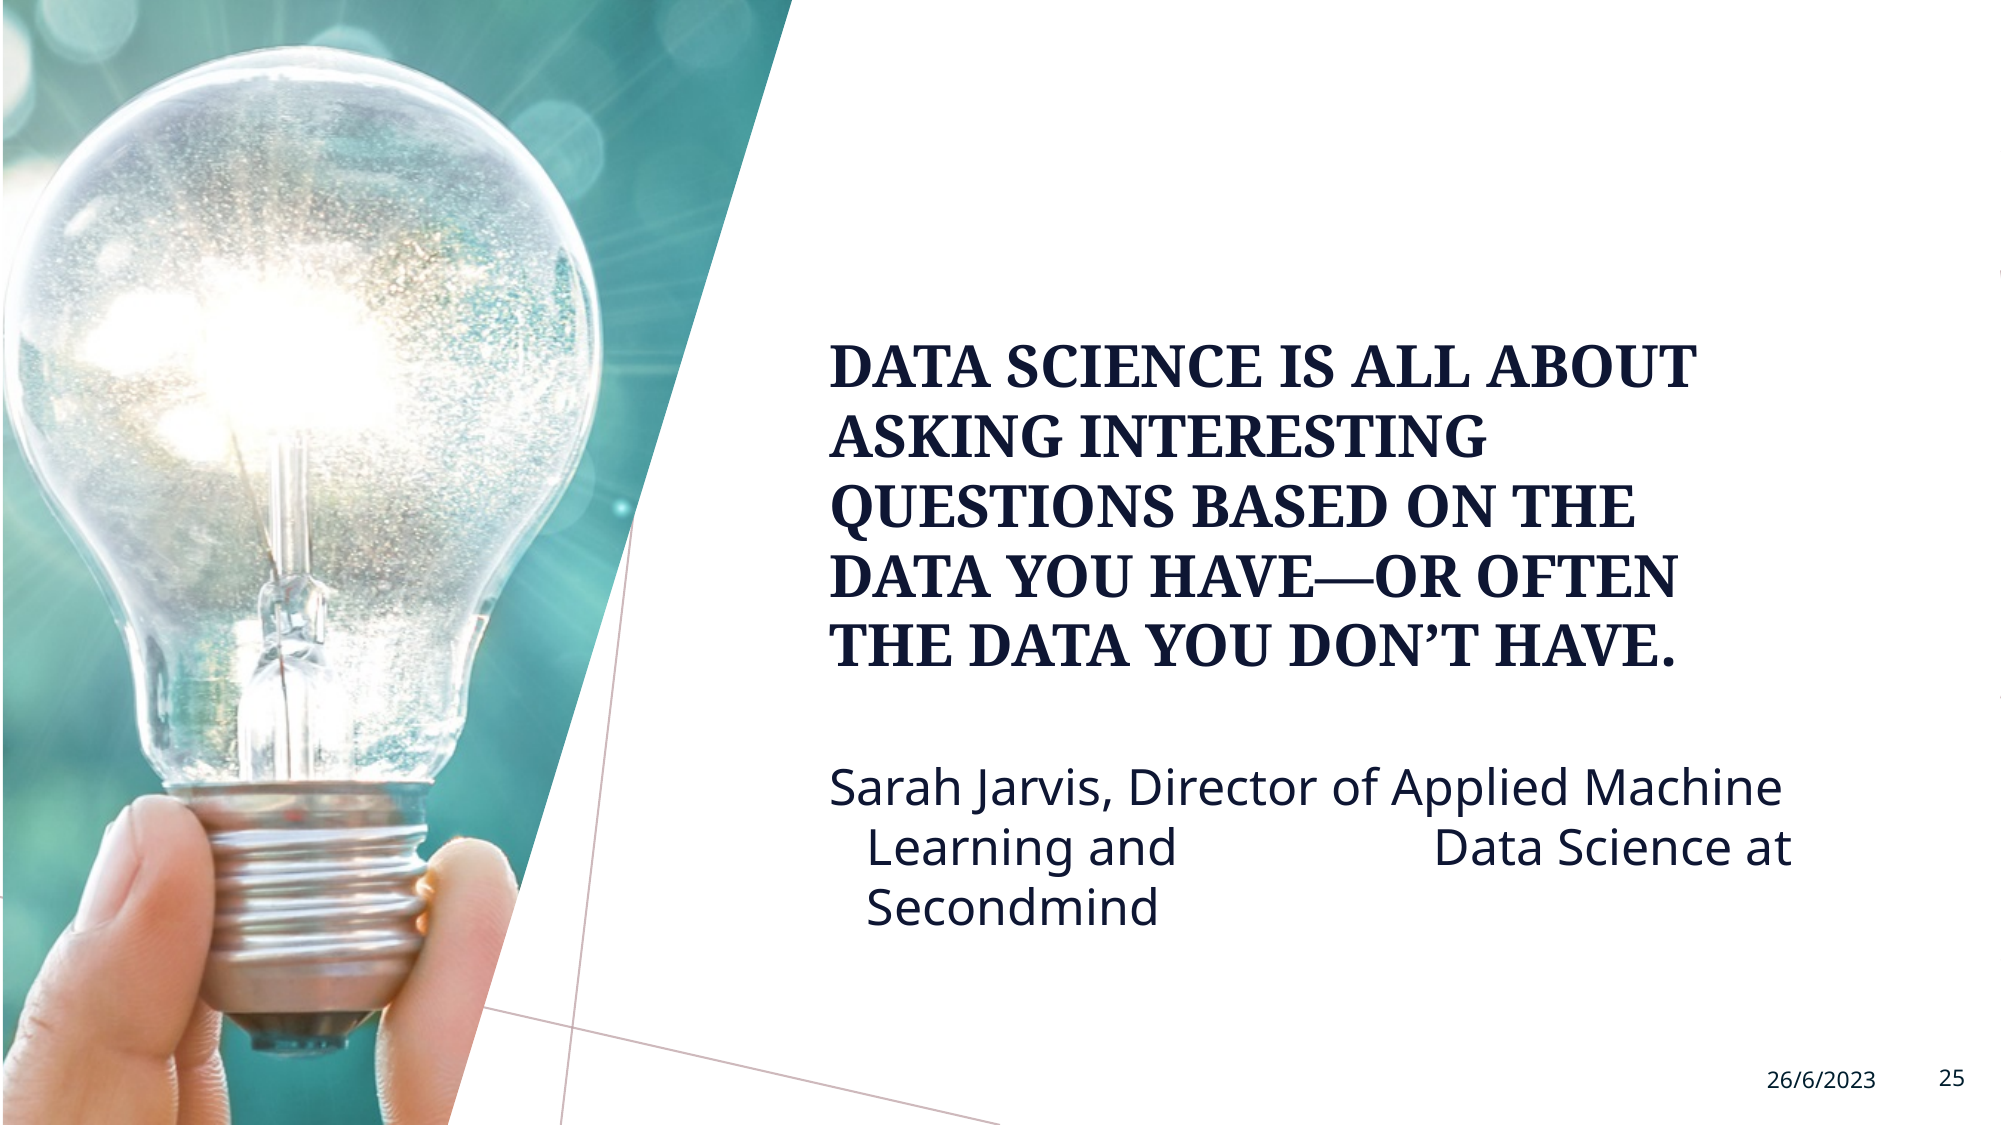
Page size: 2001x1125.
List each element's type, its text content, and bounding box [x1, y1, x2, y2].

picture [2, 0, 793, 1125]
slide_number 25 [1903, 1049, 1981, 1110]
title Data science is all about asking interesting questions based on the data you have—or often the data you don’t have. [814, 182, 1824, 748]
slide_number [1203, 1049, 1892, 1110]
subtitle Sarah Jarvis, Director of Applied Machine Learning and Data Science at Secondmind [814, 748, 1867, 904]
